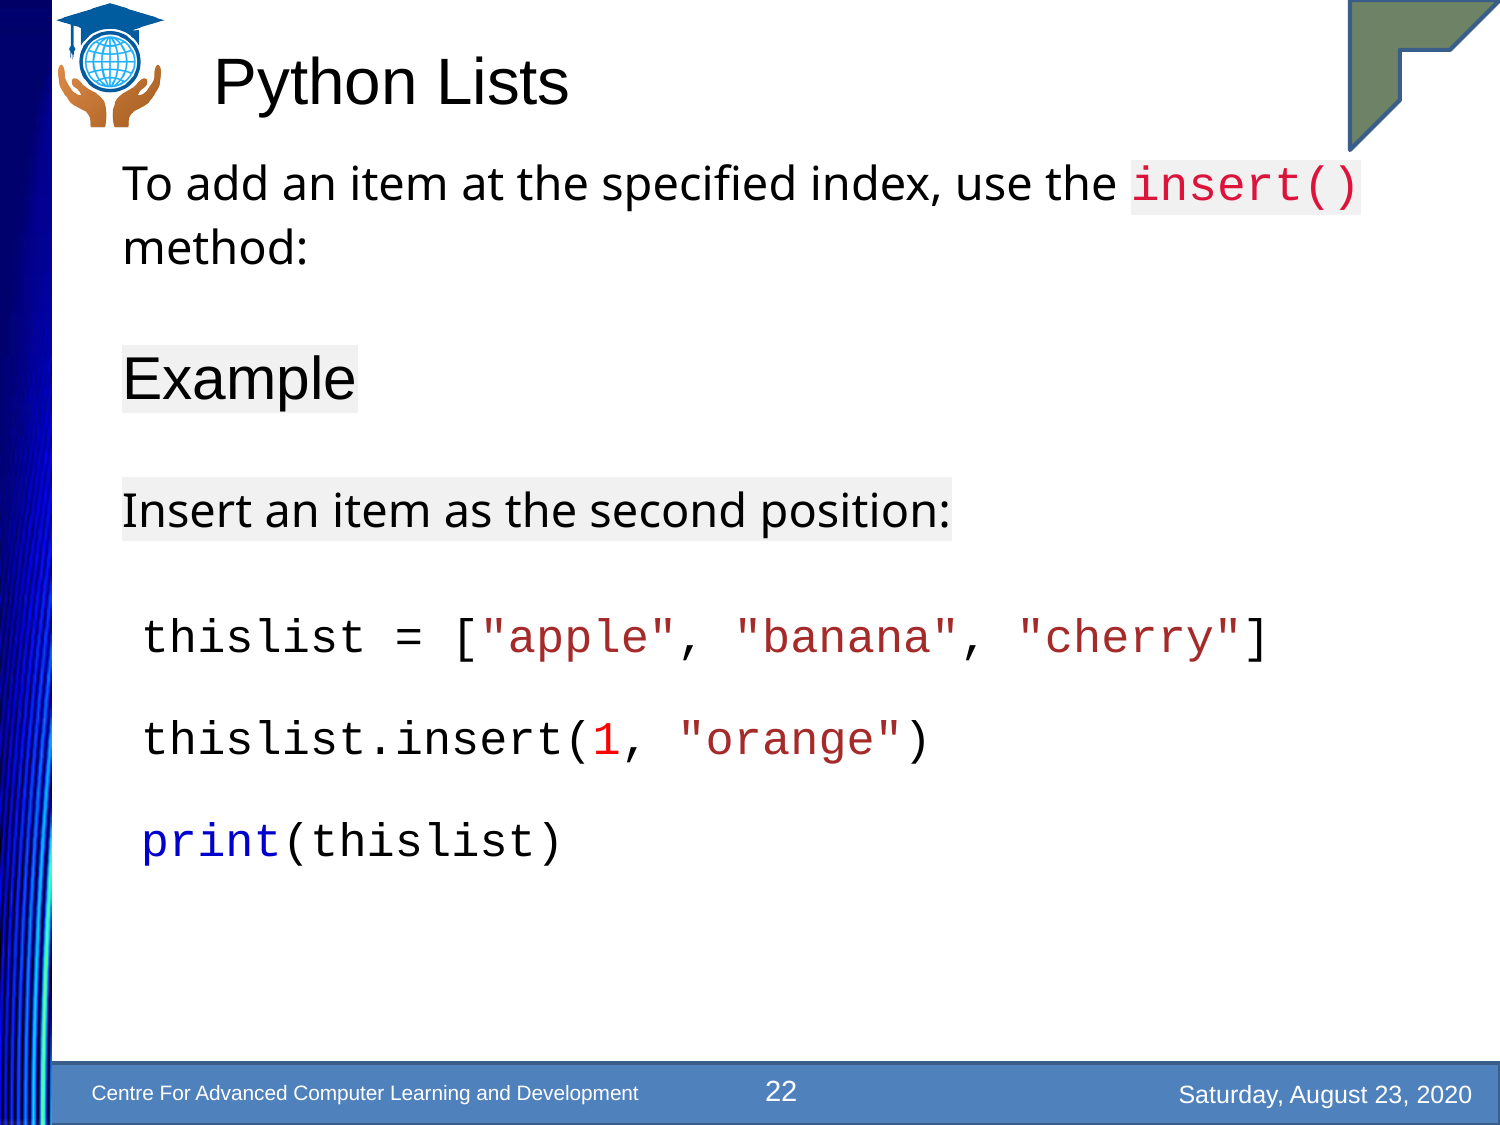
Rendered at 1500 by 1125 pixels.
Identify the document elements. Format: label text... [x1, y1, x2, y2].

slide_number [1163, 1071, 1500, 1125]
picture [0, 0, 219, 1125]
slide_number 22 [750, 1064, 838, 1125]
text_box To add an item at the specified index, use the insert() method: Example Insert an item as the second position: thislist = ["apple", "banana", "cherry"] thislist.insert(1, "orange") print(thislist) [107, 136, 1450, 978]
title Python Lists [198, 32, 1326, 113]
